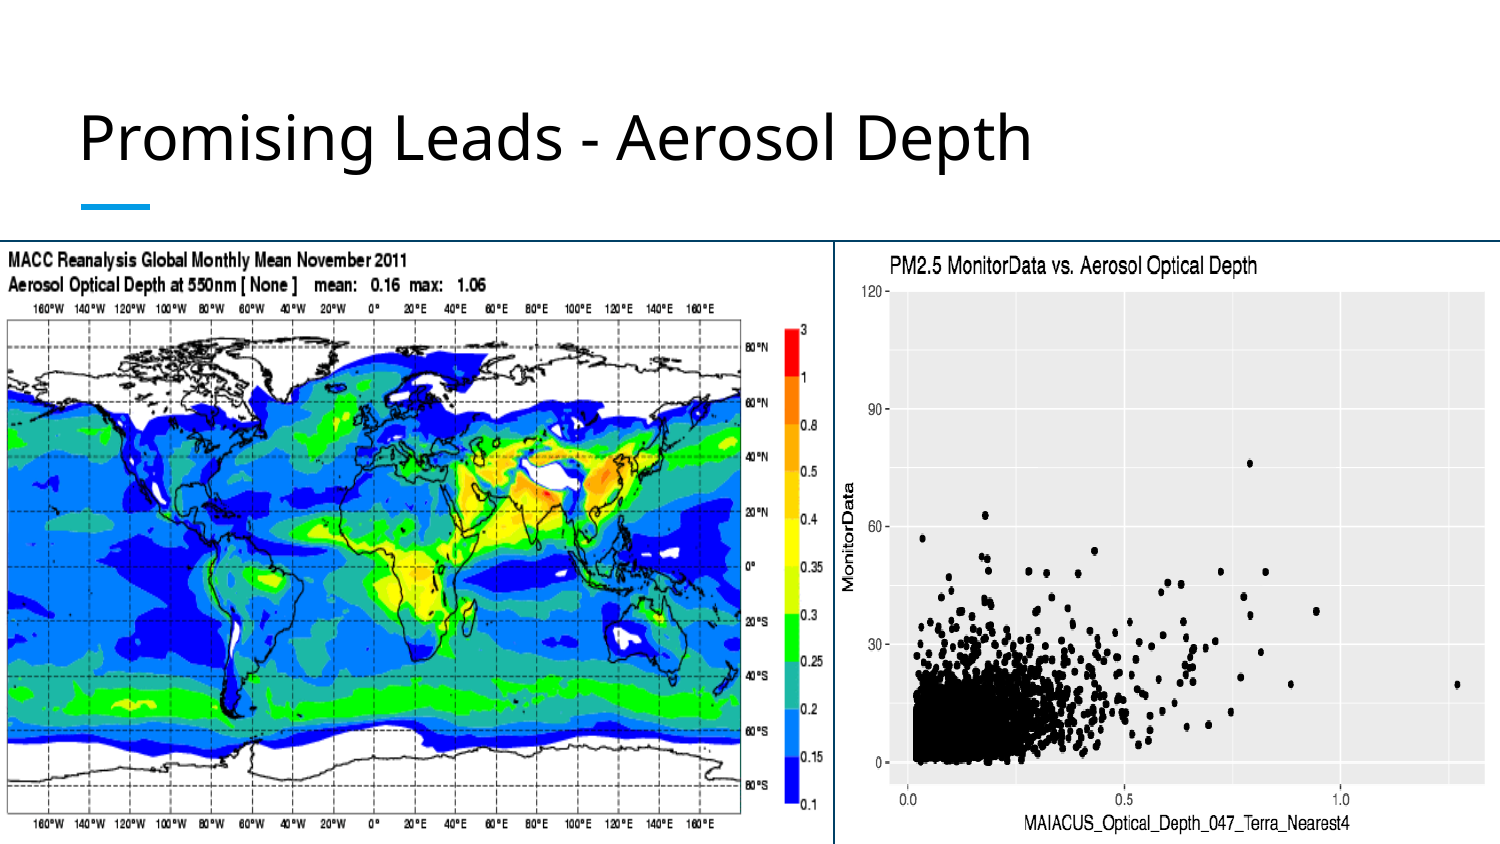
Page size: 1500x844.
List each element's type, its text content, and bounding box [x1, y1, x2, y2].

title Promising Leads - Aerosol Depth [63, 75, 1437, 188]
picture [0, 241, 1500, 844]
